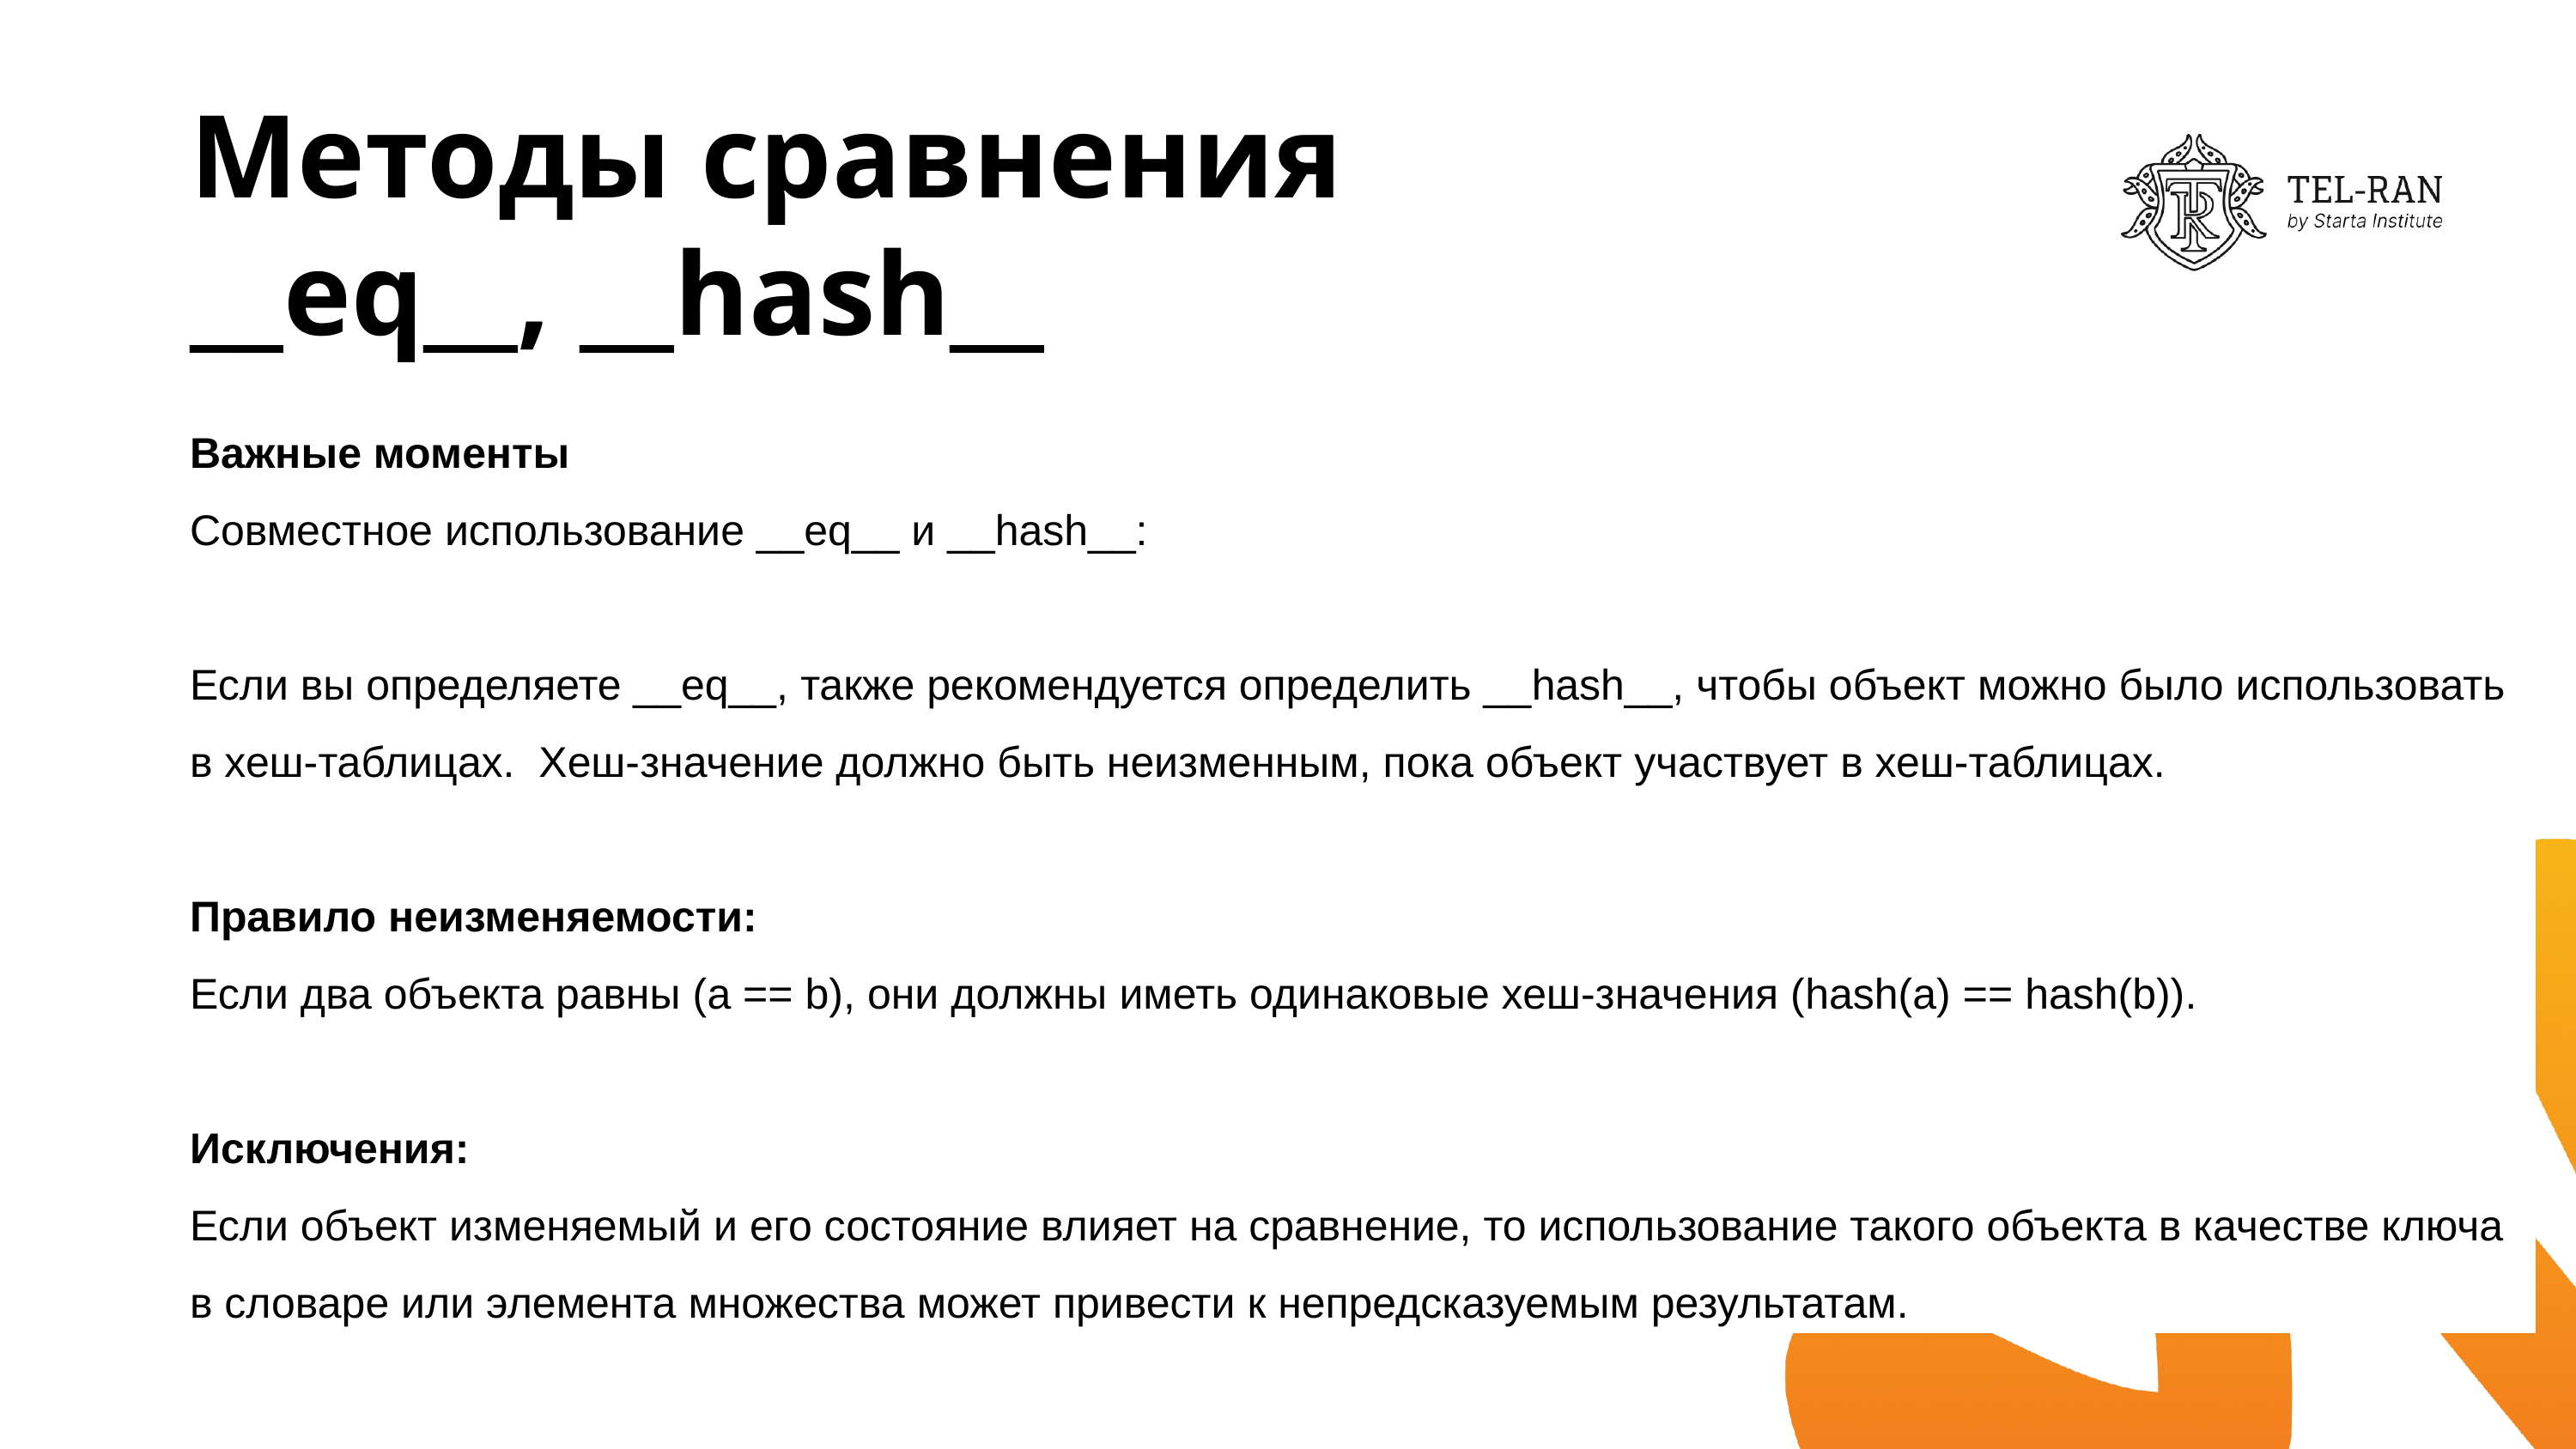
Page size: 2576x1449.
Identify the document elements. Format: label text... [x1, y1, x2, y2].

text_box Важные моменты Совместное использование __eq__ и __hash__: Если вы определяете __eq__, также рекомендуется определить __hash__, чтобы объект можно было использовать в хеш-таблицах. Хеш-значение должно быть неизменным, пока объект участвует в хеш-таблицах. Правило неизменяемости: Если два объекта равны (a == b), они должны иметь одинаковые хеш-значения (hash(a) == hash(b)). Исключения: Если объект изменяемый и его состояние влияет на сравнение, то использование такого объекта в качестве ключа в словаре или элемента множества может привести к непредсказуемым результатам. [177, 393, 2536, 1333]
picture [2121, 134, 2442, 271]
title Методы сравнения __eq__, __hash__ [177, 76, 2110, 358]
picture [1620, 747, 2576, 1449]
